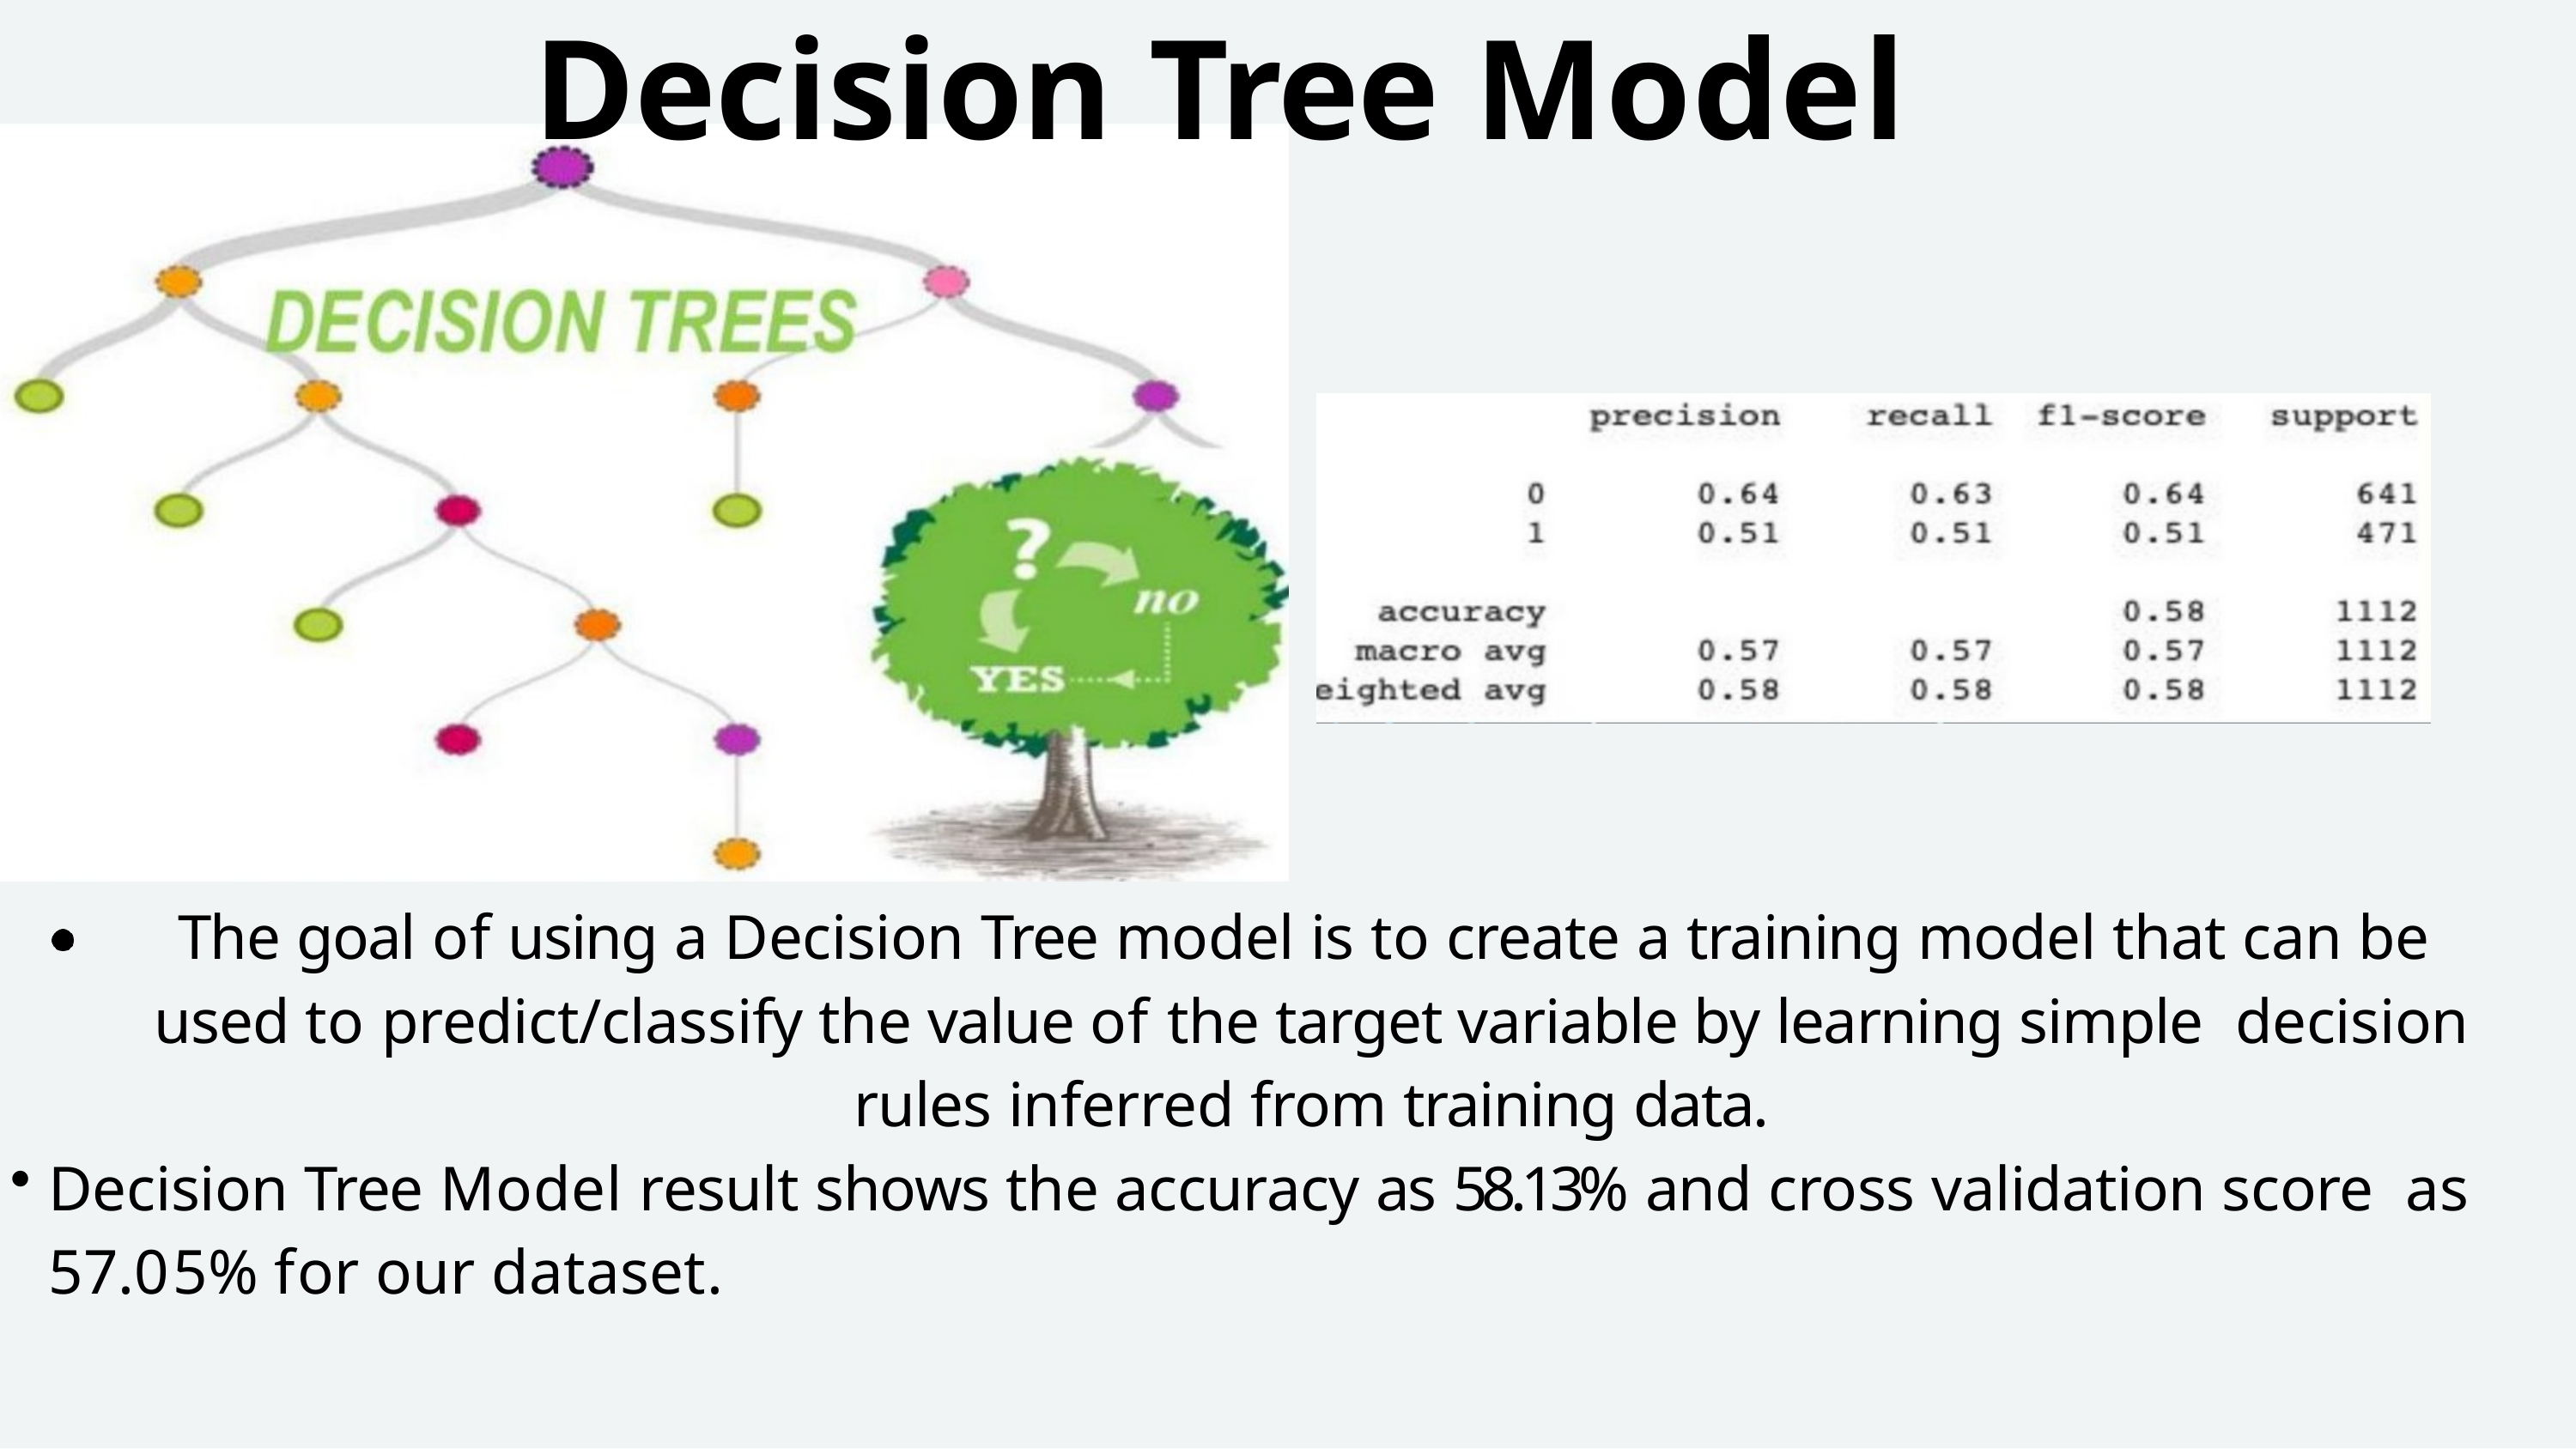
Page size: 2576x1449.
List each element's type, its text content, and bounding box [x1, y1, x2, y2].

picture [0, 124, 1289, 882]
picture [1316, 393, 2431, 724]
text_box The goal of using a Decision Tree model is to create a training model that can be used to predict/classify the value of the target variable by learning simple decision rules inferred from training data. Decision Tree Model result shows the accuracy as 58.13% and cross validation score as 57.05% for our dataset. [9, 885, 2509, 1307]
title Decision Tree Model [532, 0, 1911, 244]
picture [52, 929, 75, 951]
